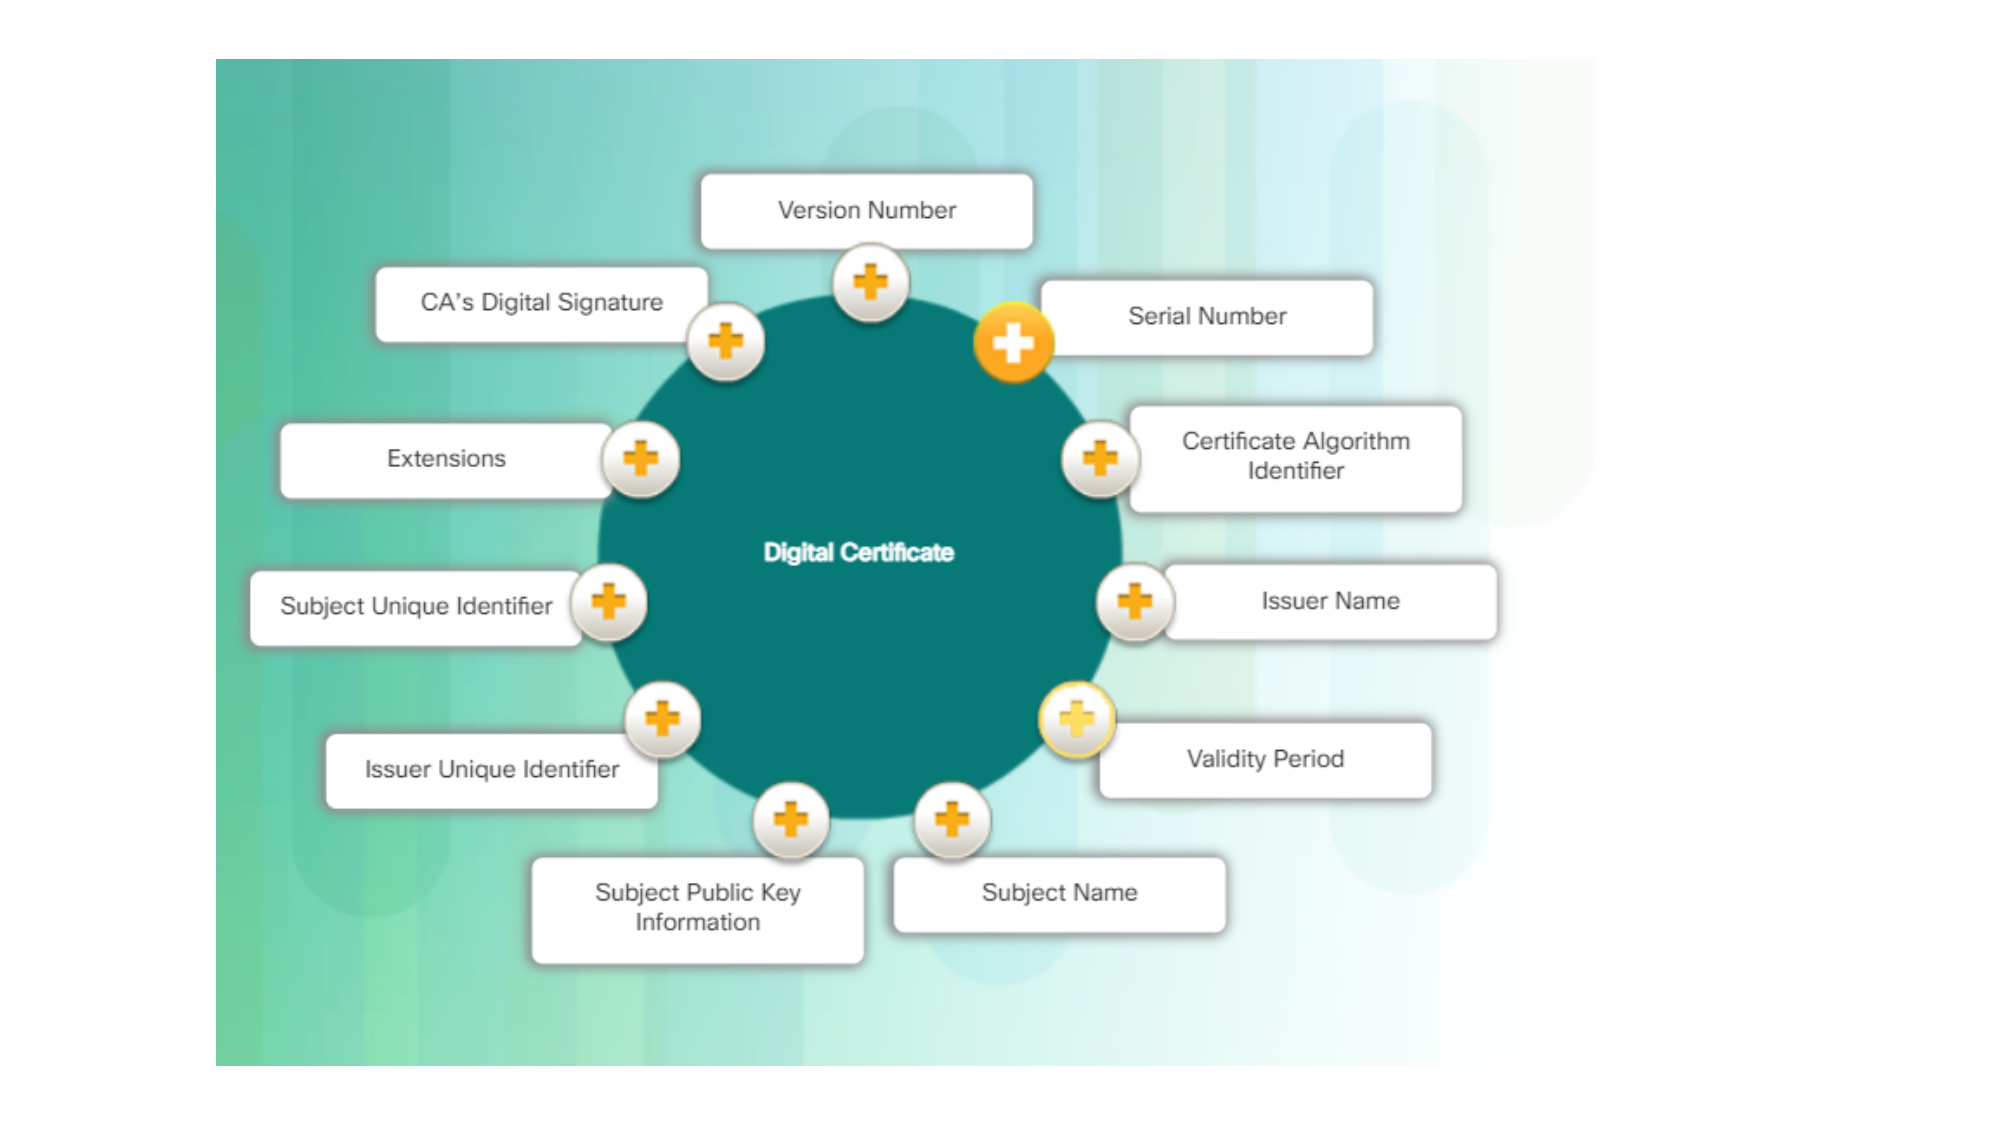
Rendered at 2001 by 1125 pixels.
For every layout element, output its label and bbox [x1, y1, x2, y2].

picture [216, 59, 1598, 1066]
